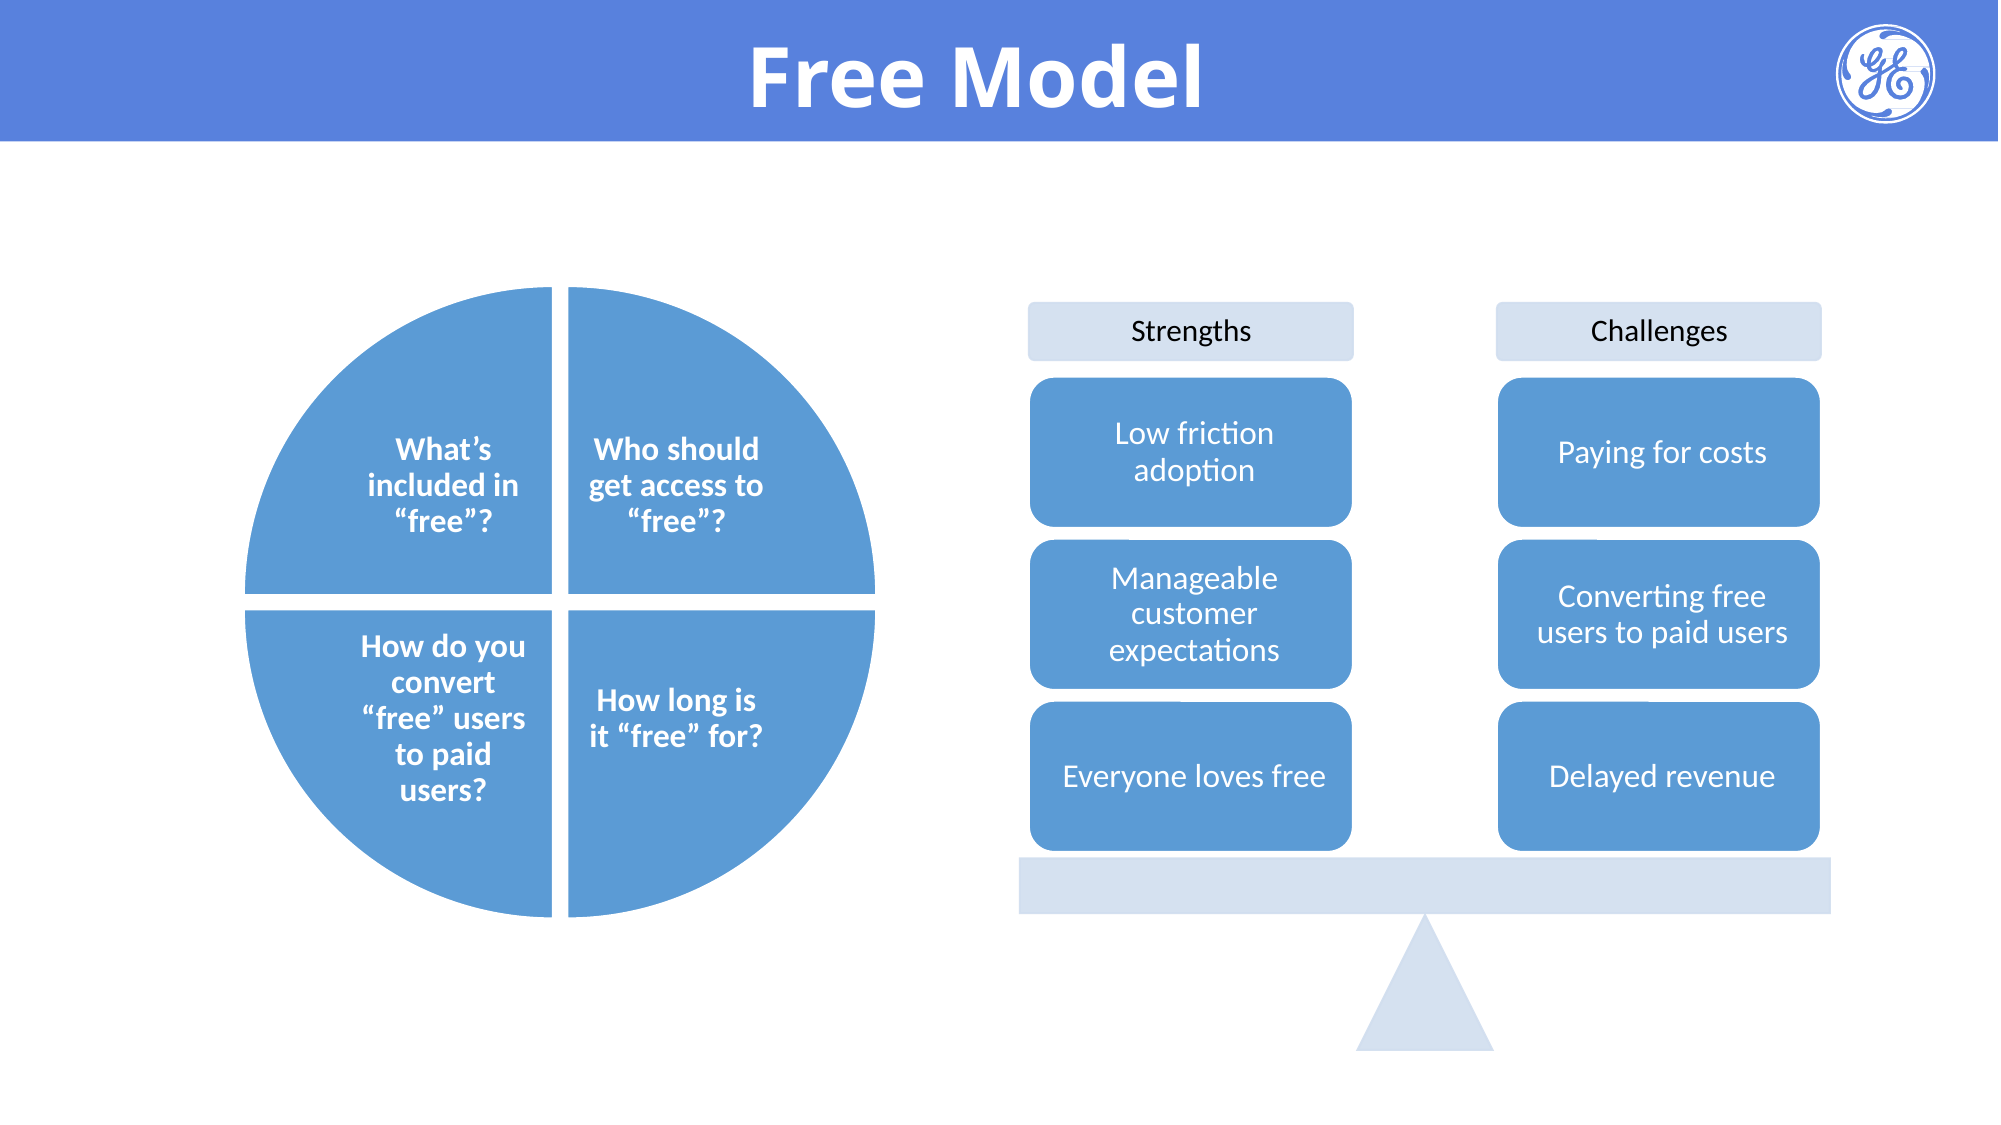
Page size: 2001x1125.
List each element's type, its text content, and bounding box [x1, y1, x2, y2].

text_box [1835, 24, 1936, 124]
text_box [0, 0, 1998, 142]
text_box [86, 245, 1034, 959]
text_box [899, 149, 1950, 1050]
text_box Free Model [283, 16, 1668, 104]
